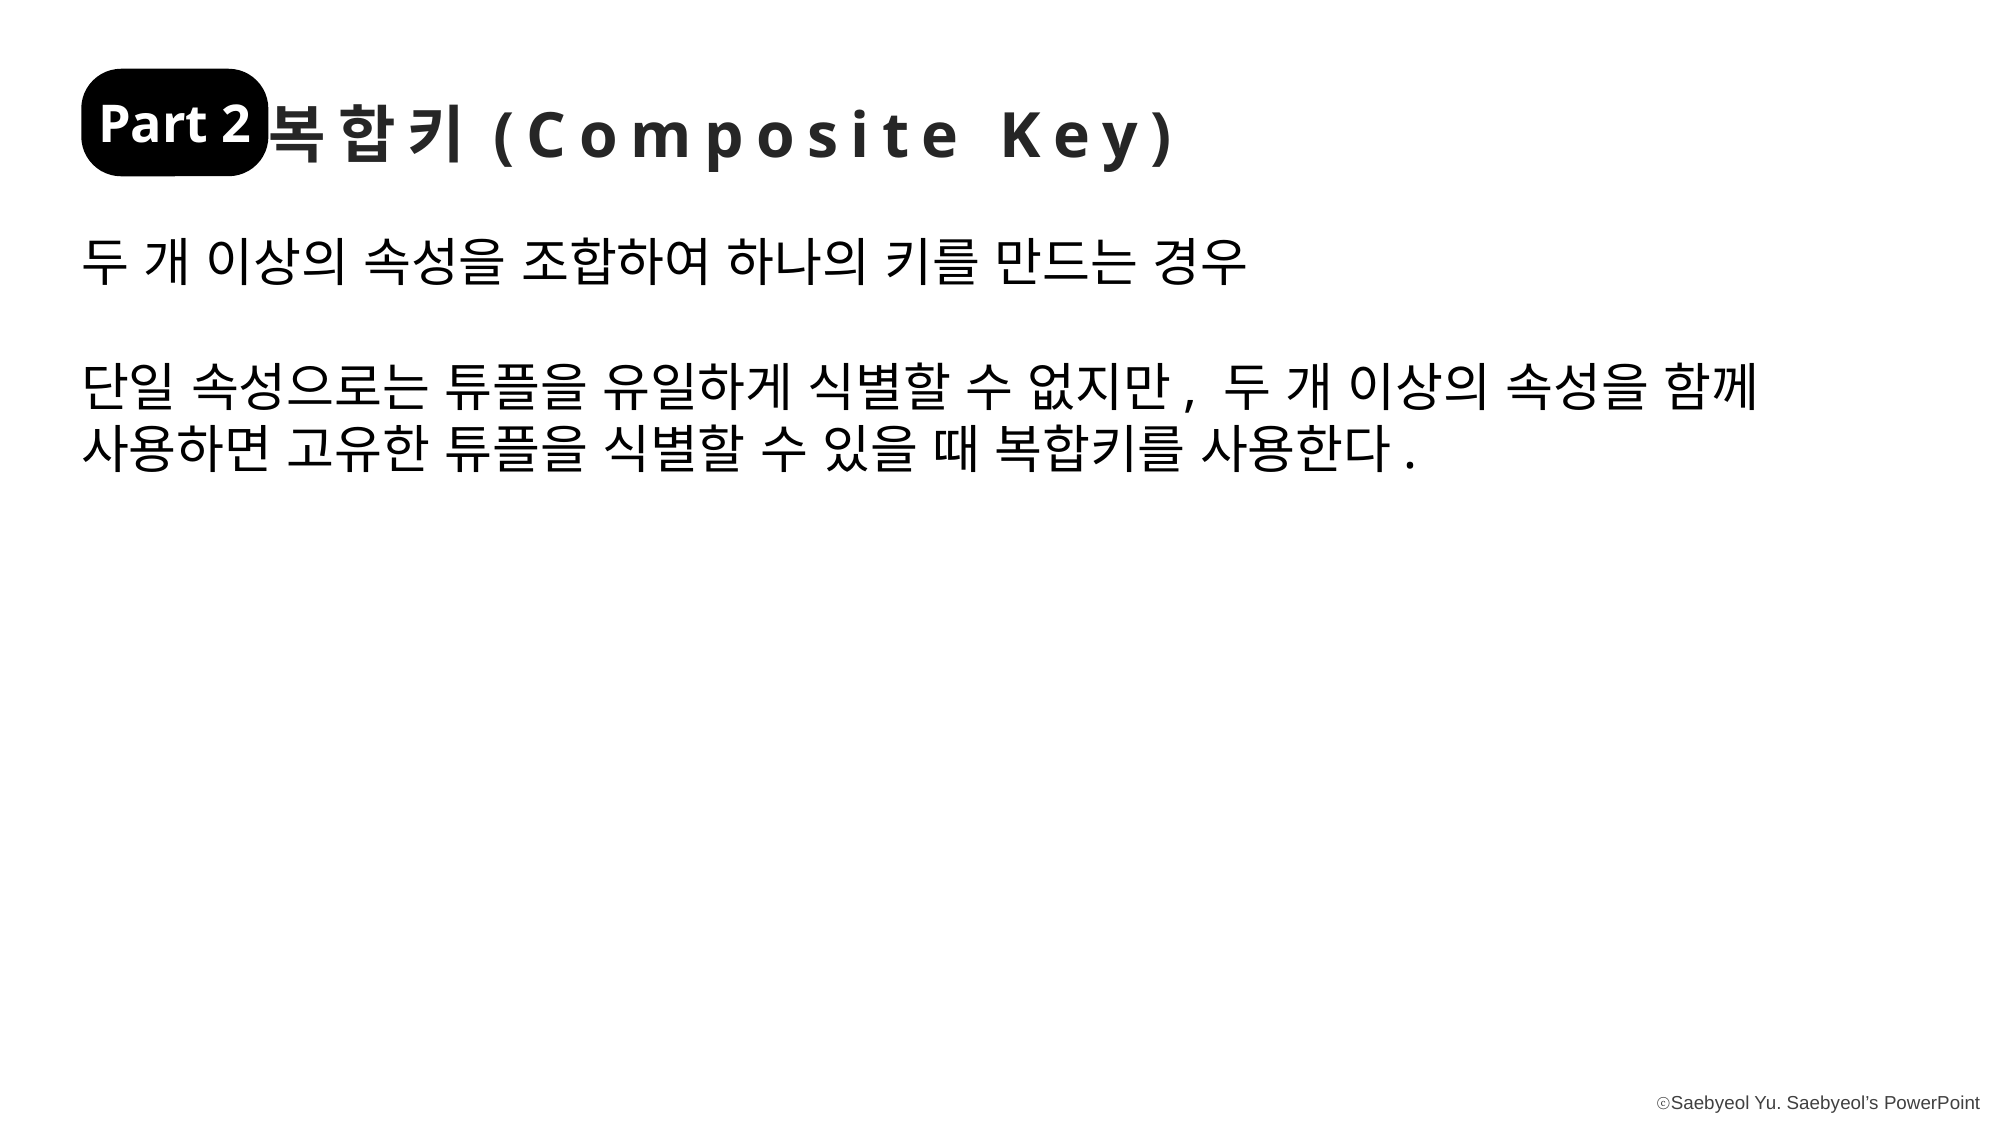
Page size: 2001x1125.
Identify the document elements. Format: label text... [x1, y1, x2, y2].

text_box 두 개 이상의 속성을 조합하여 하나의 키를 만드는 경우 단일 속성으로는 튜플을 유일하게 식별할 수 없지만, 두 개 이상의 속성을 함께 사용하면 고유한 튜플을 식별할 수 있을 때 복합키를 사용한다. [66, 221, 1934, 487]
text_box 복합키(Composite Key) [253, 88, 1188, 178]
text_box [88, 161, 253, 178]
text_box [89, 67, 261, 83]
text_box Part 2 [83, 83, 267, 161]
